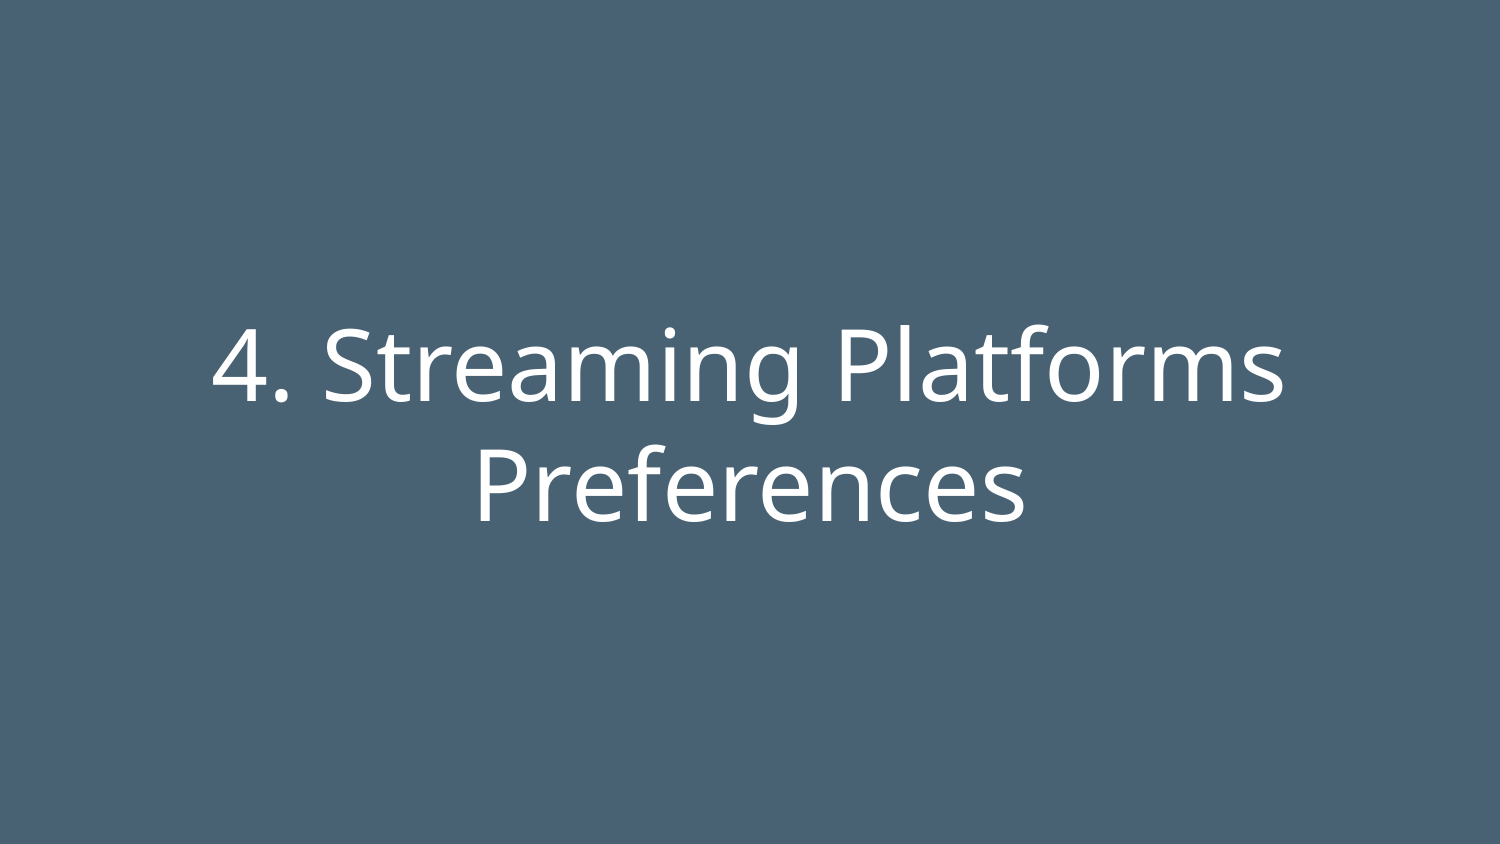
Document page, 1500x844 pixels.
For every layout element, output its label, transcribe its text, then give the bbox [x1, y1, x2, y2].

text_box 4. Streaming Platforms Preferences [123, 253, 1377, 591]
